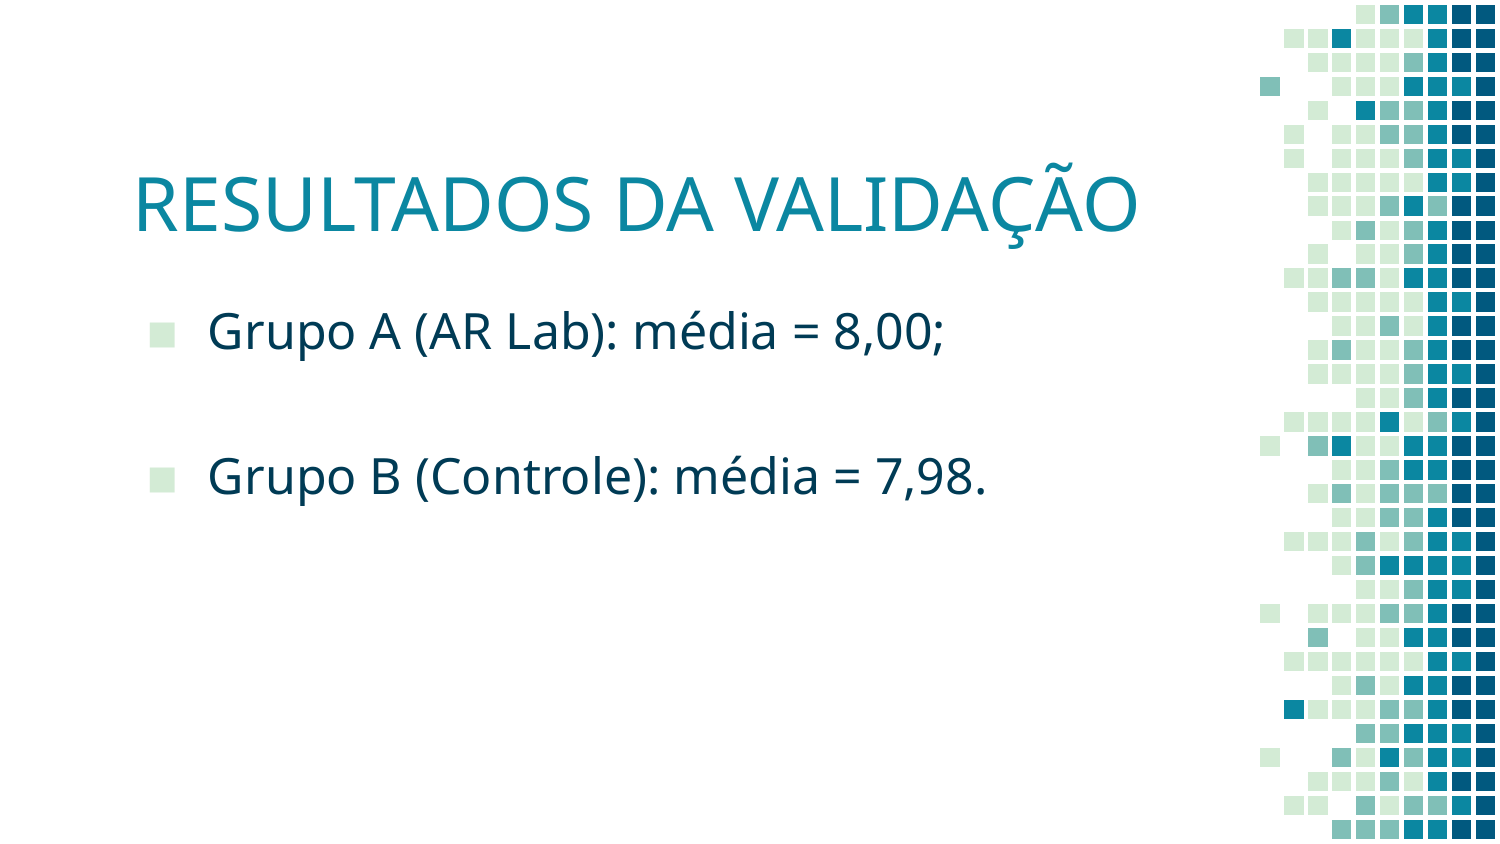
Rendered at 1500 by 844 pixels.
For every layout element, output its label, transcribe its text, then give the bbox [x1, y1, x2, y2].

list Grupo A (AR Lab): média = 8,00; Grupo B (Controle): média = 7,98. [117, 284, 1227, 774]
title RESULTADOS DA VALIDAÇÃO [117, 121, 1227, 262]
